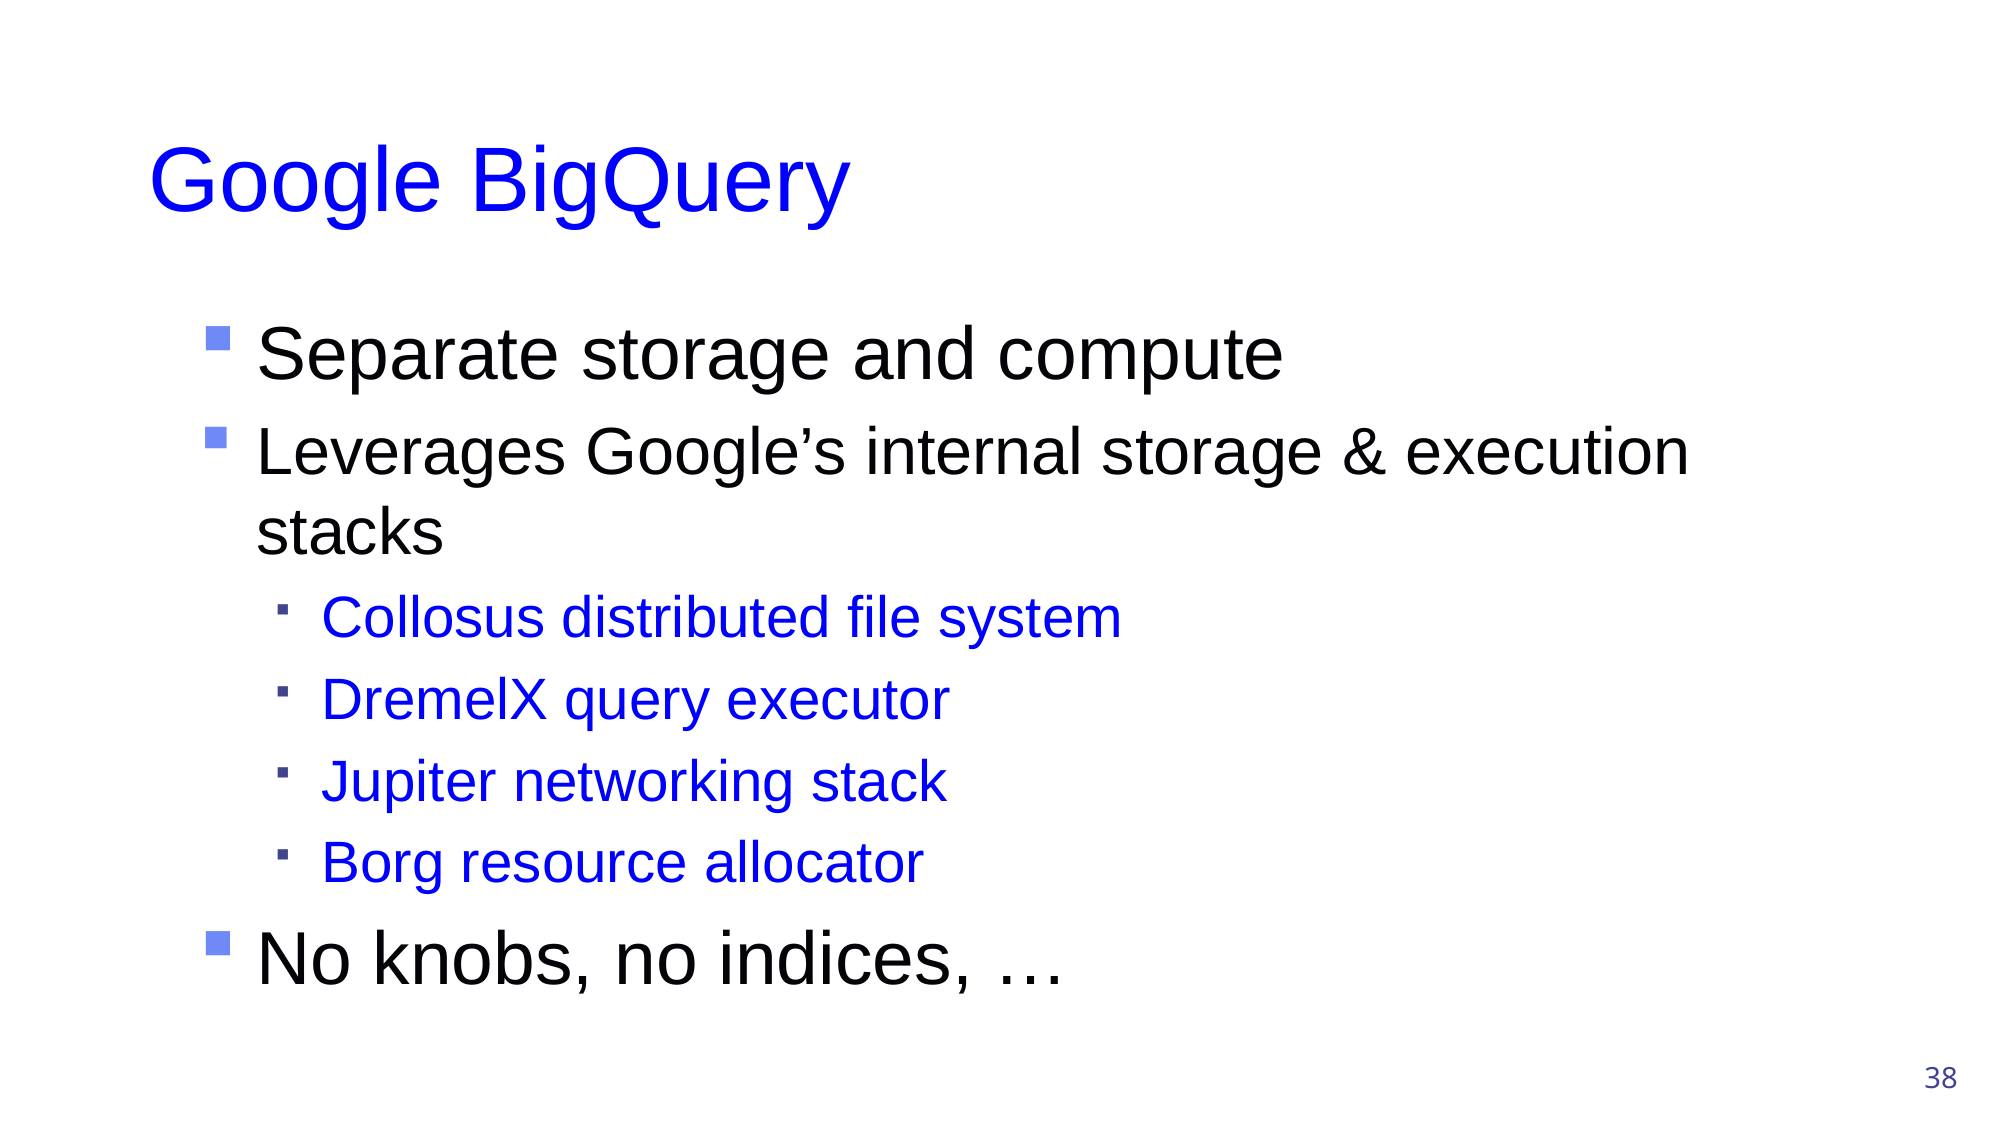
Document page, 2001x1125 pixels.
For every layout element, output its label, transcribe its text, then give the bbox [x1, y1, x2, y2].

list Separate storage and compute Leverages Google’s internal storage & execution stacks Collosus distributed file system DremelX query executor Jupiter networking stack Borg resource allocator No knobs, no indices, … [184, 296, 1886, 973]
title Google BigQuery [133, 49, 1834, 238]
slide_number 38 [1820, 1031, 1974, 1107]
